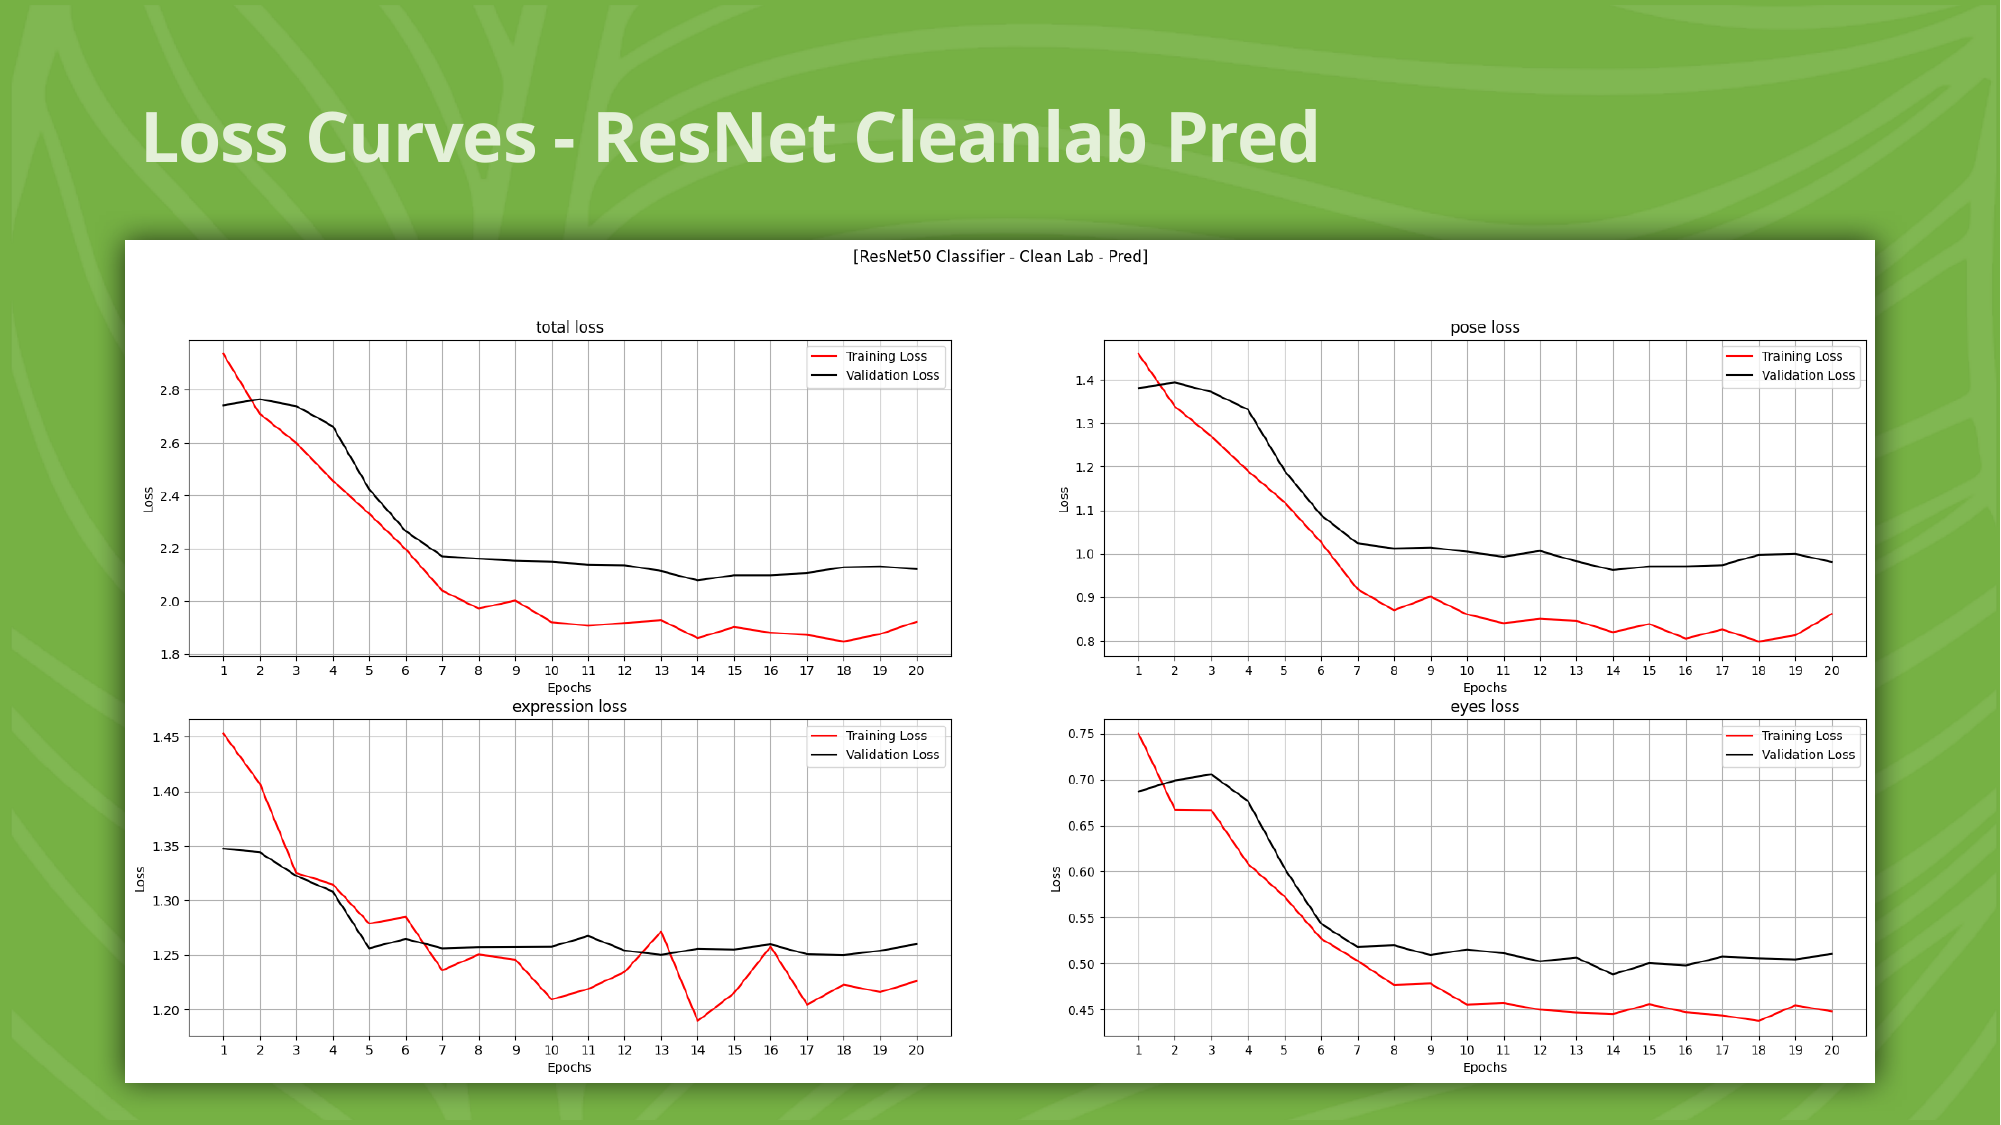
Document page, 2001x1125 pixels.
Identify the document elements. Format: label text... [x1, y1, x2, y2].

title Loss Curves - ResNet Cleanlab Pred [103, 56, 1358, 214]
picture [0, 5, 2001, 1120]
